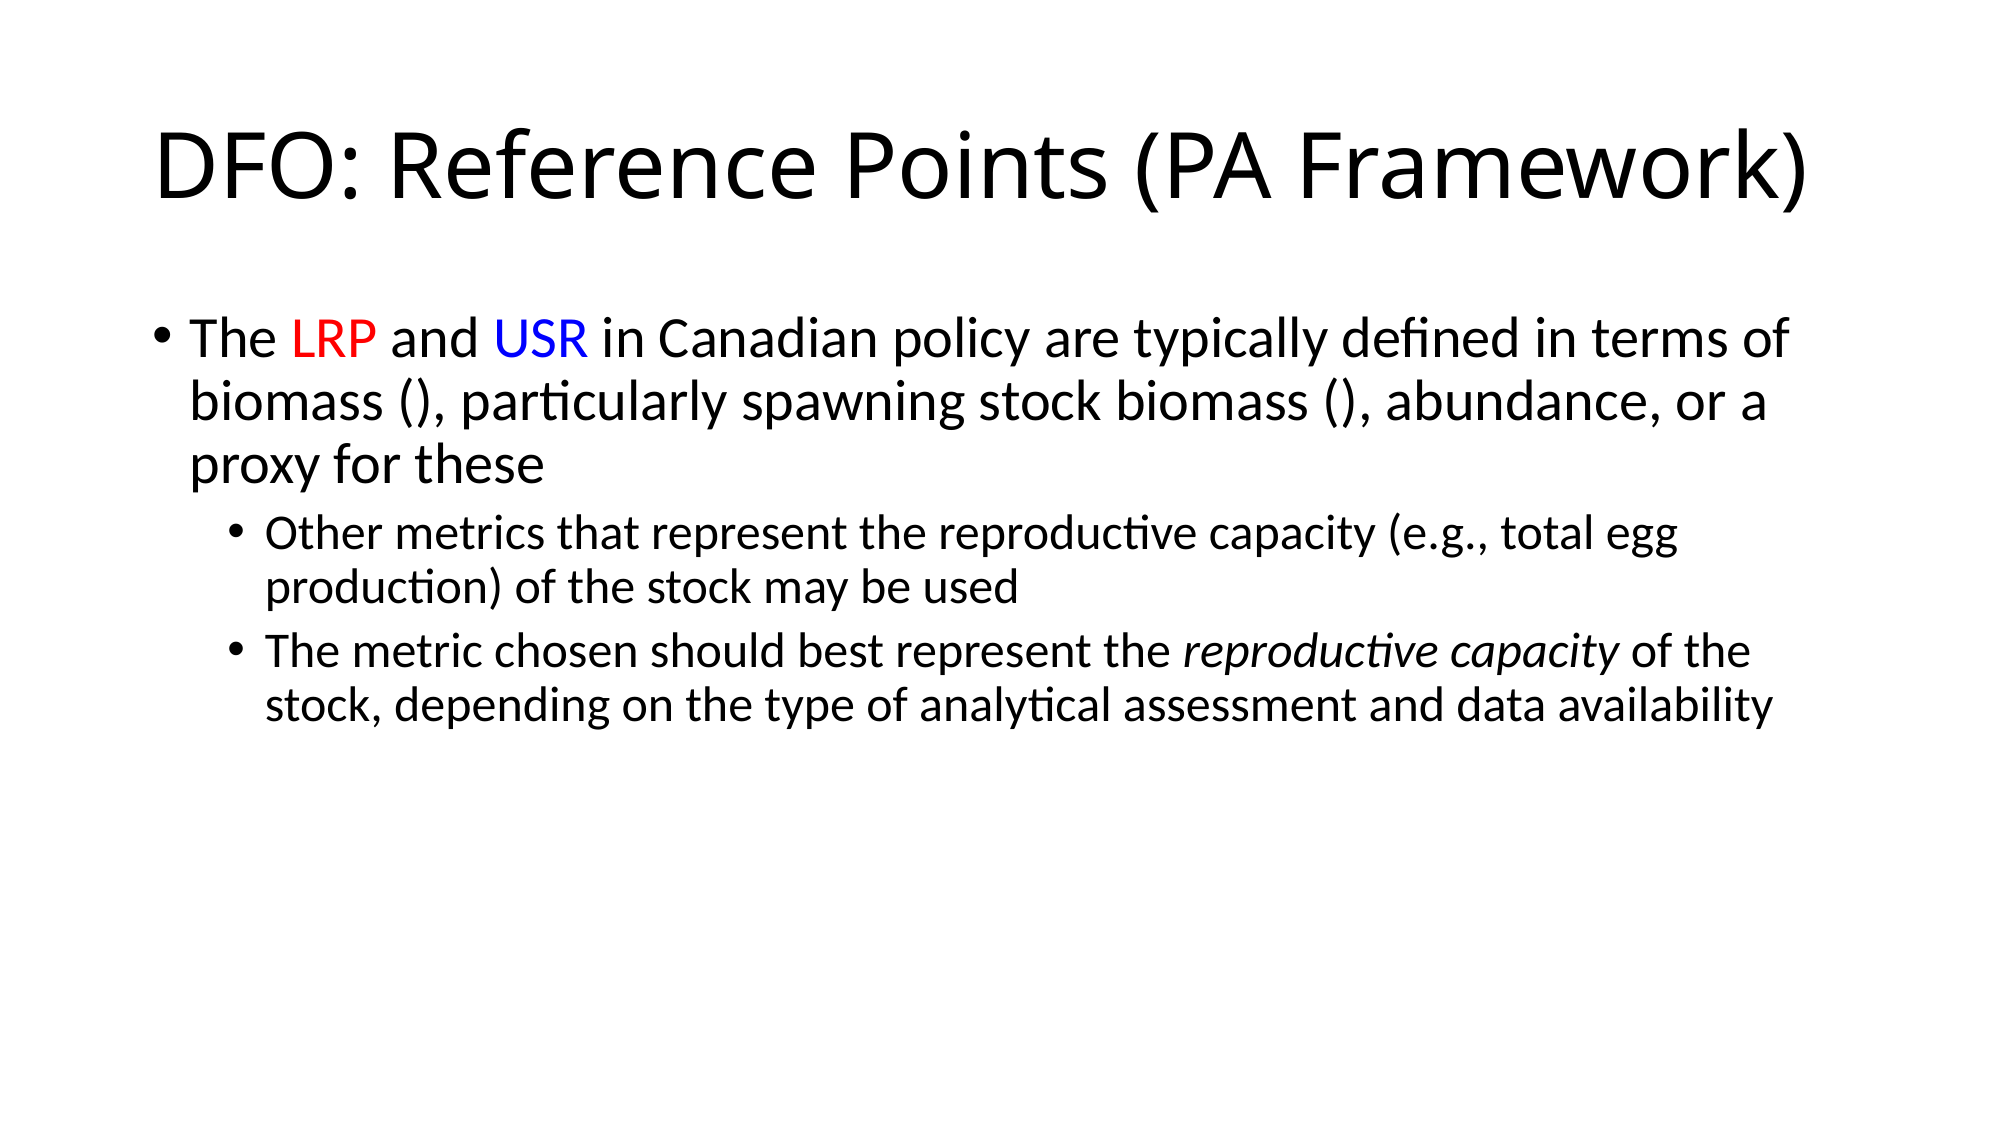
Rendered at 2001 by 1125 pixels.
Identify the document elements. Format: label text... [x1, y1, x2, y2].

title DFO: Reference Points (PA Framework) [137, 59, 1863, 278]
